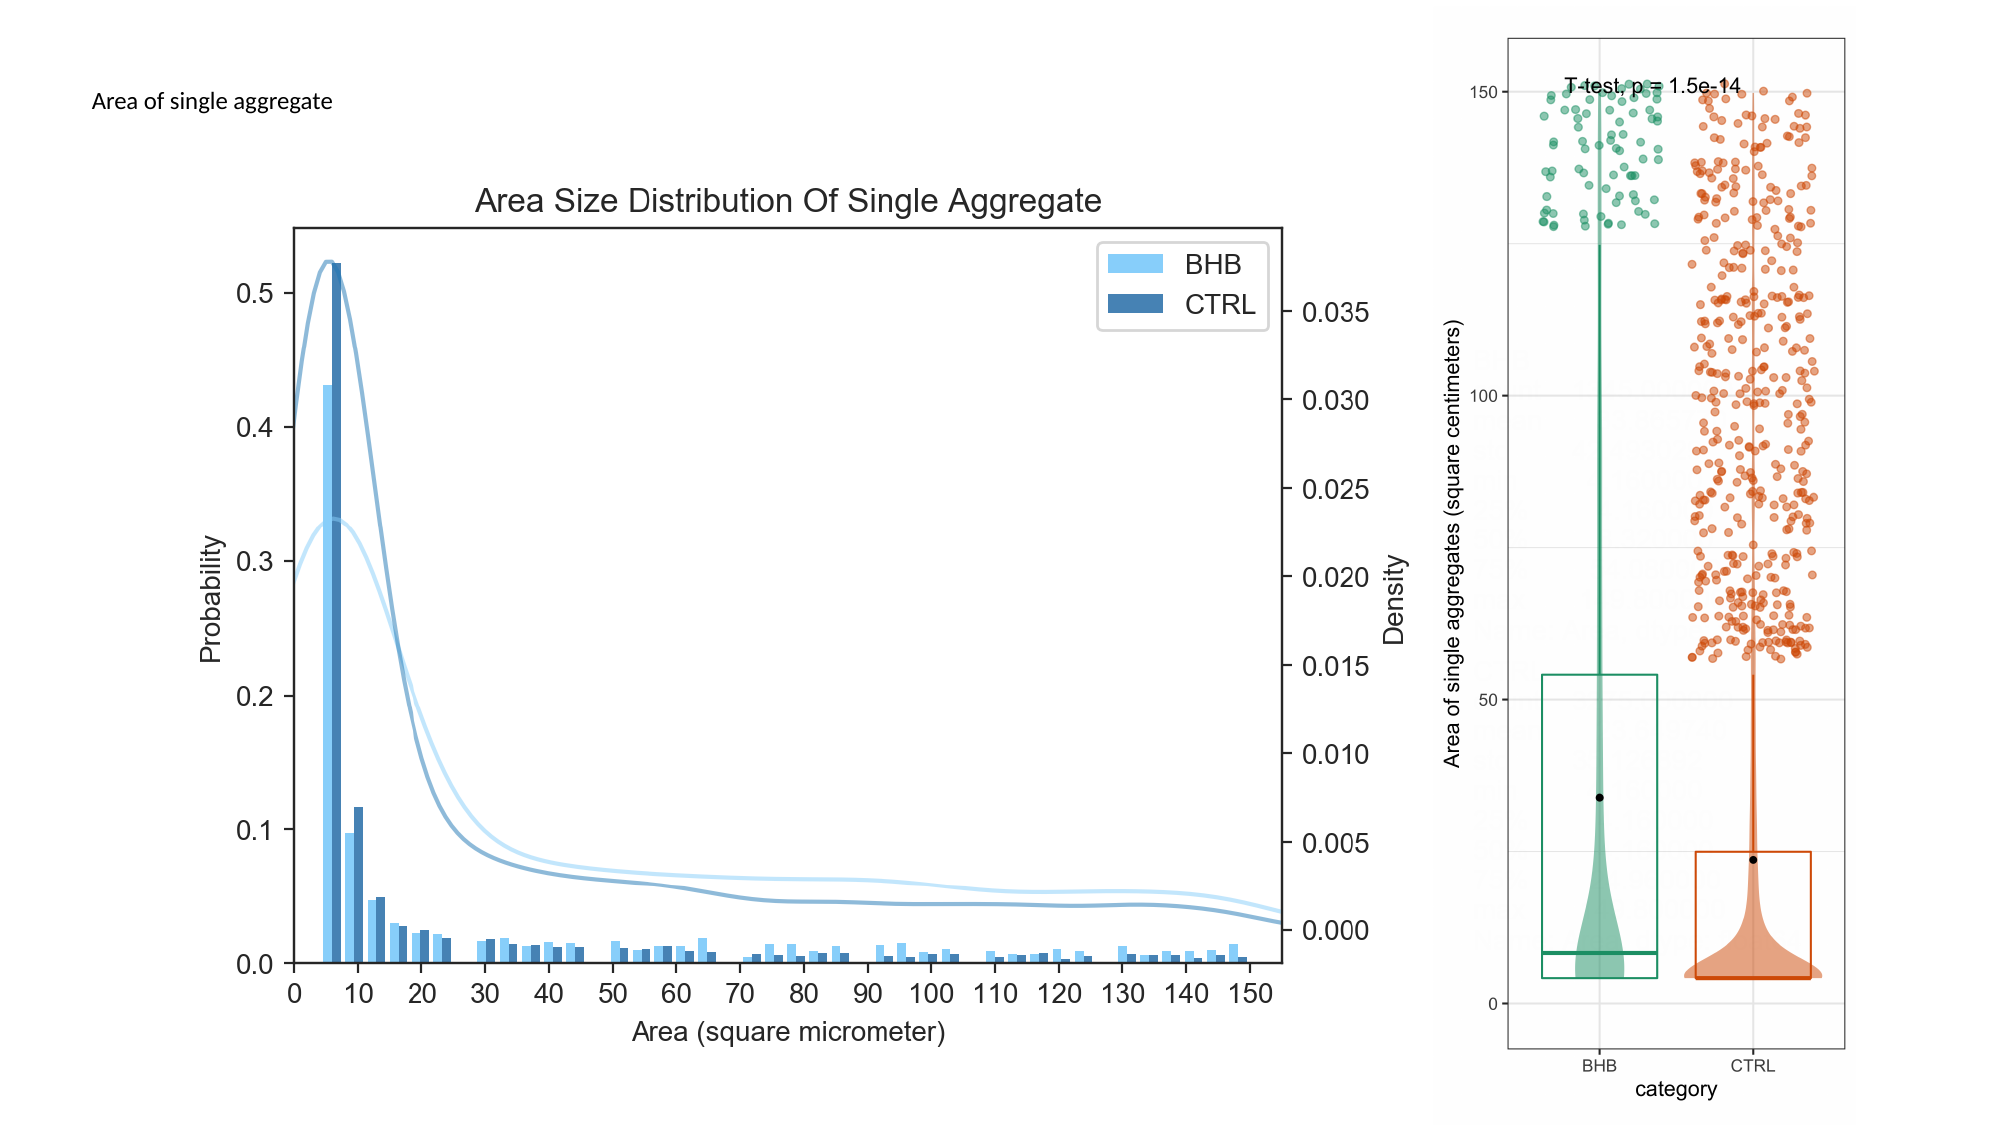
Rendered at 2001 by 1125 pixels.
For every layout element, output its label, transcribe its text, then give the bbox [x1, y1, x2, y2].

picture [1433, 6, 1856, 1125]
title Area of single aggregate [76, 80, 1079, 153]
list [179, 168, 1433, 1065]
